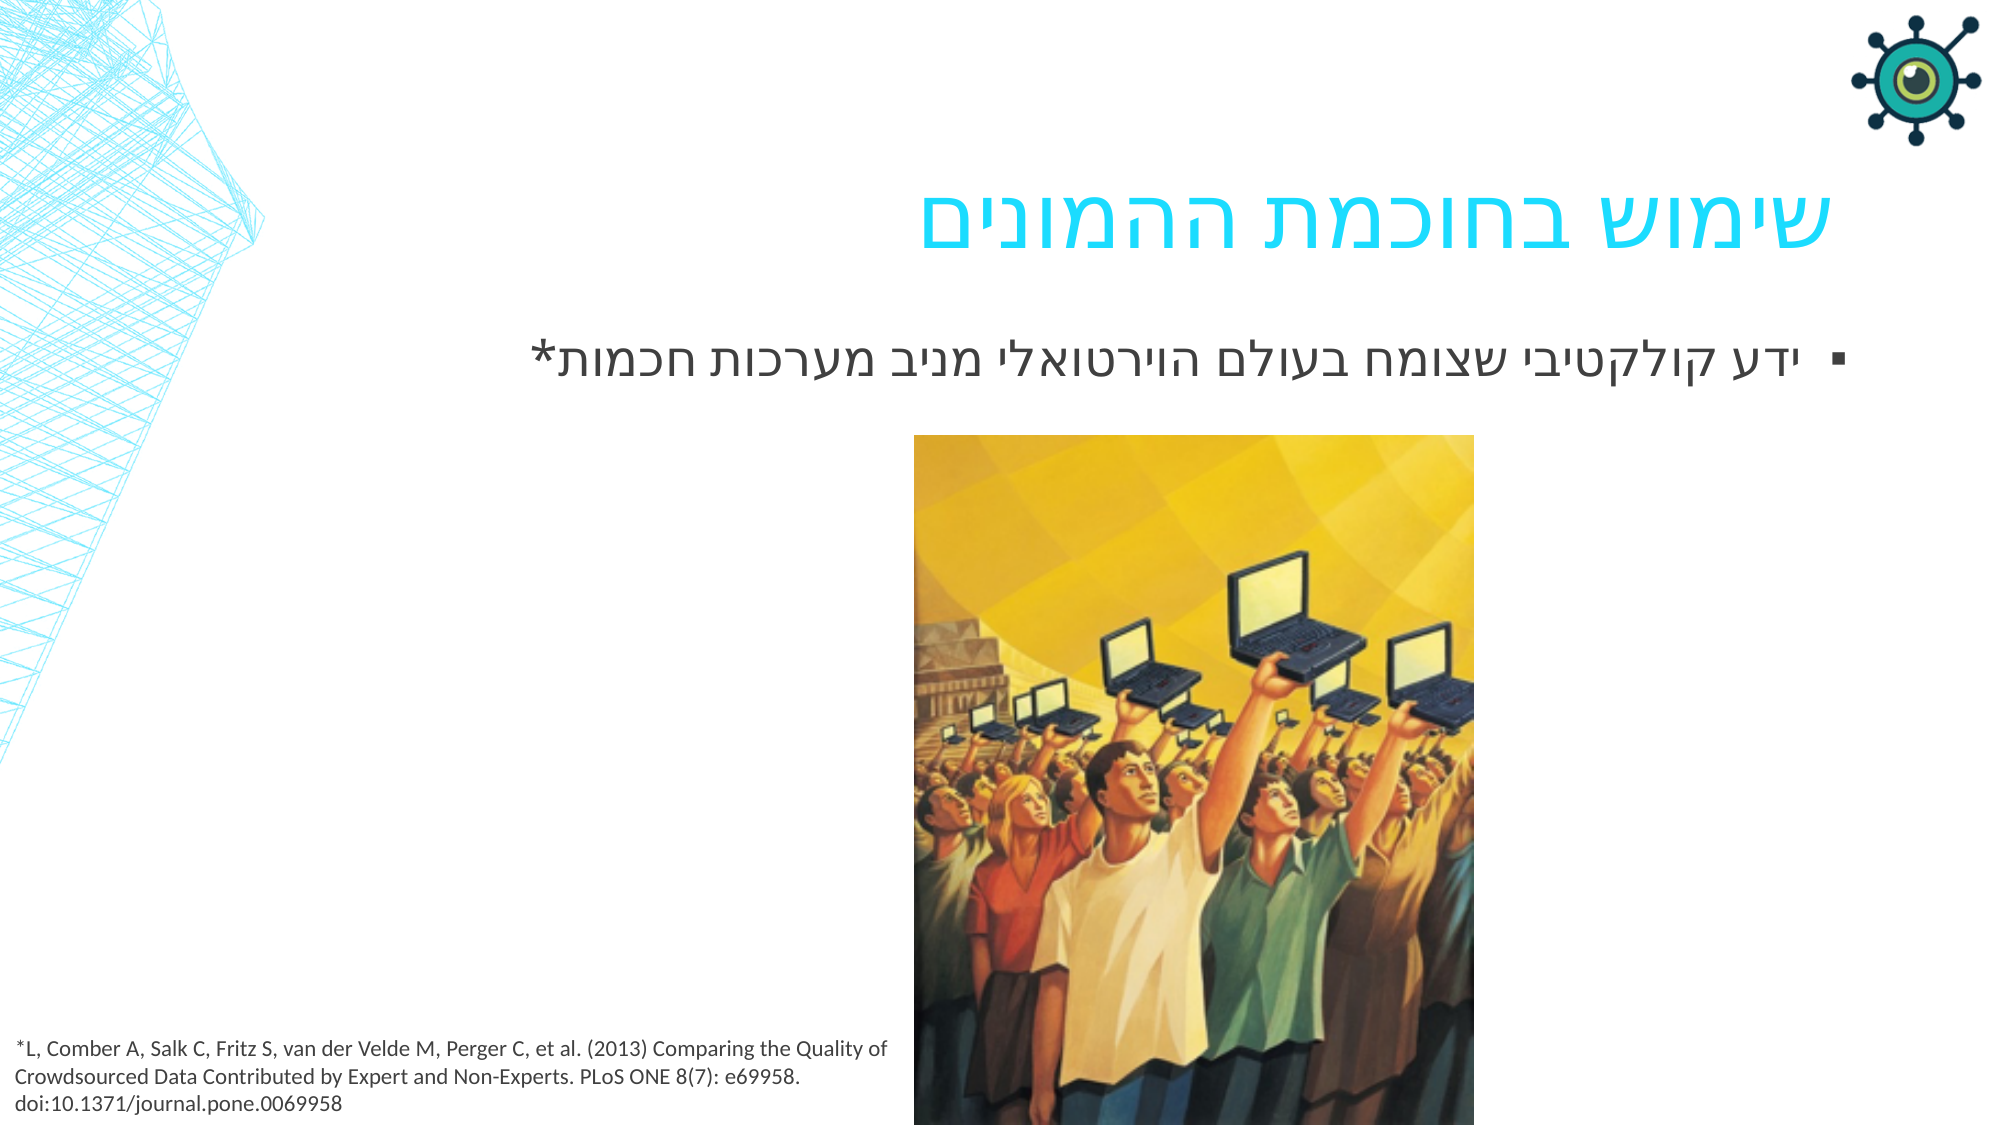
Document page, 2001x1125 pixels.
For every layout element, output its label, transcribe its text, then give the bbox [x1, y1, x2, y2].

list ידע קולקטיבי שצומח בעולם הוירטואלי מניב מערכות חכמות* [324, 326, 1863, 1062]
title שימוש בחוכמת ההמונים [324, 62, 1851, 275]
text_box *L, Comber A, Salk C, Fritz S, van der Velde M, Perger C, et al. (2013) Comparing the Quality of Crowdsourced Data Contributed by Expert and Non-Experts. PLoS ONE 8(7): e69958. doi:10.1371/journal.pone.0069958 [0, 1026, 914, 1124]
picture [0, 0, 2001, 1125]
